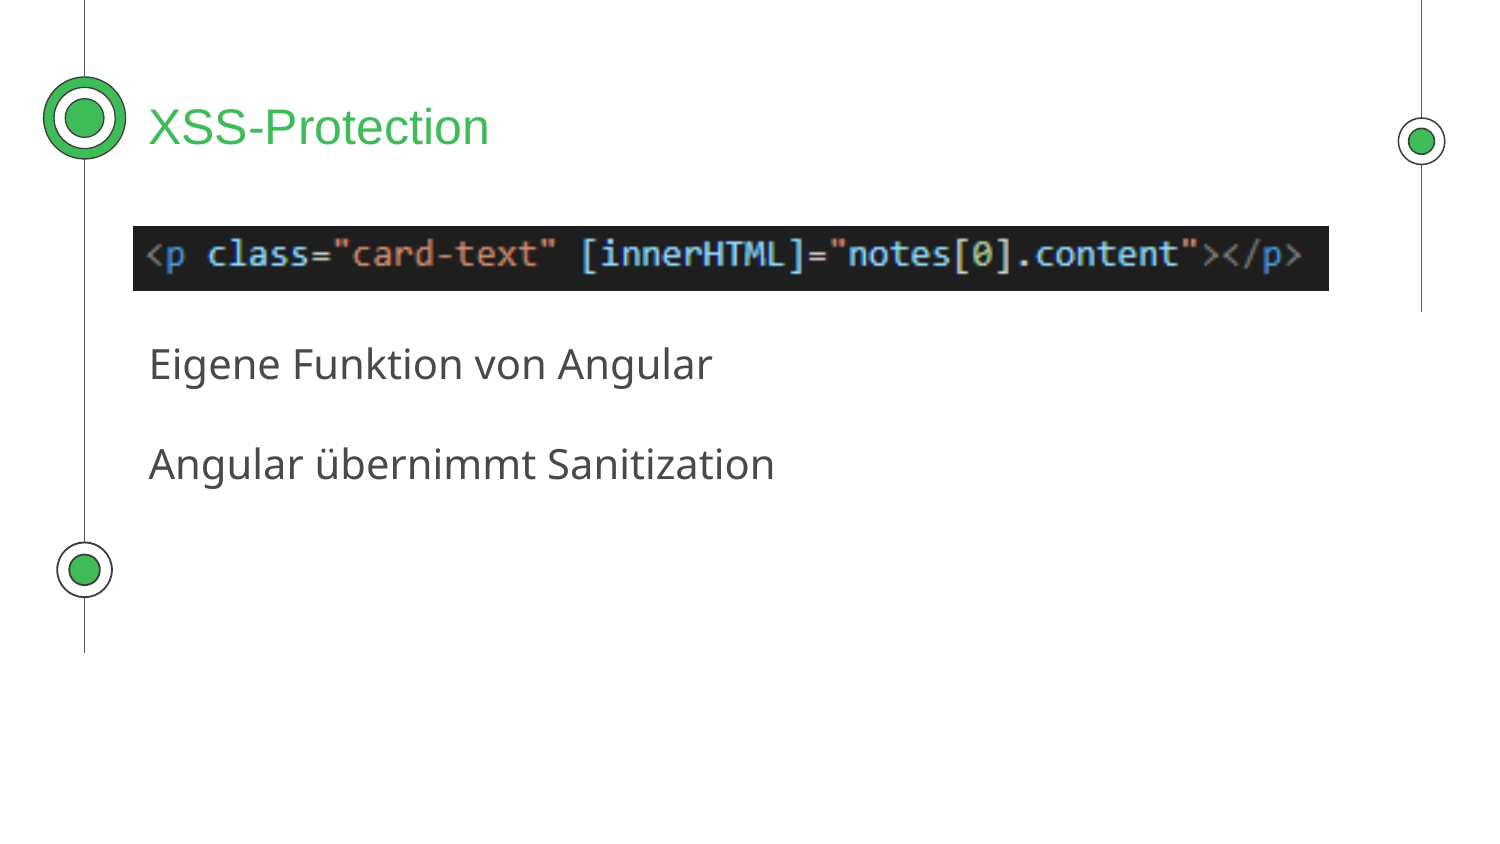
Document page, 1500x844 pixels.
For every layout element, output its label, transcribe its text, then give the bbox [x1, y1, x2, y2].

picture [133, 226, 1329, 292]
text_box Eigene Funktion von Angular Angular übernimmt Sanitization [133, 322, 1132, 521]
text_box XSS-Protection [133, 70, 1046, 173]
